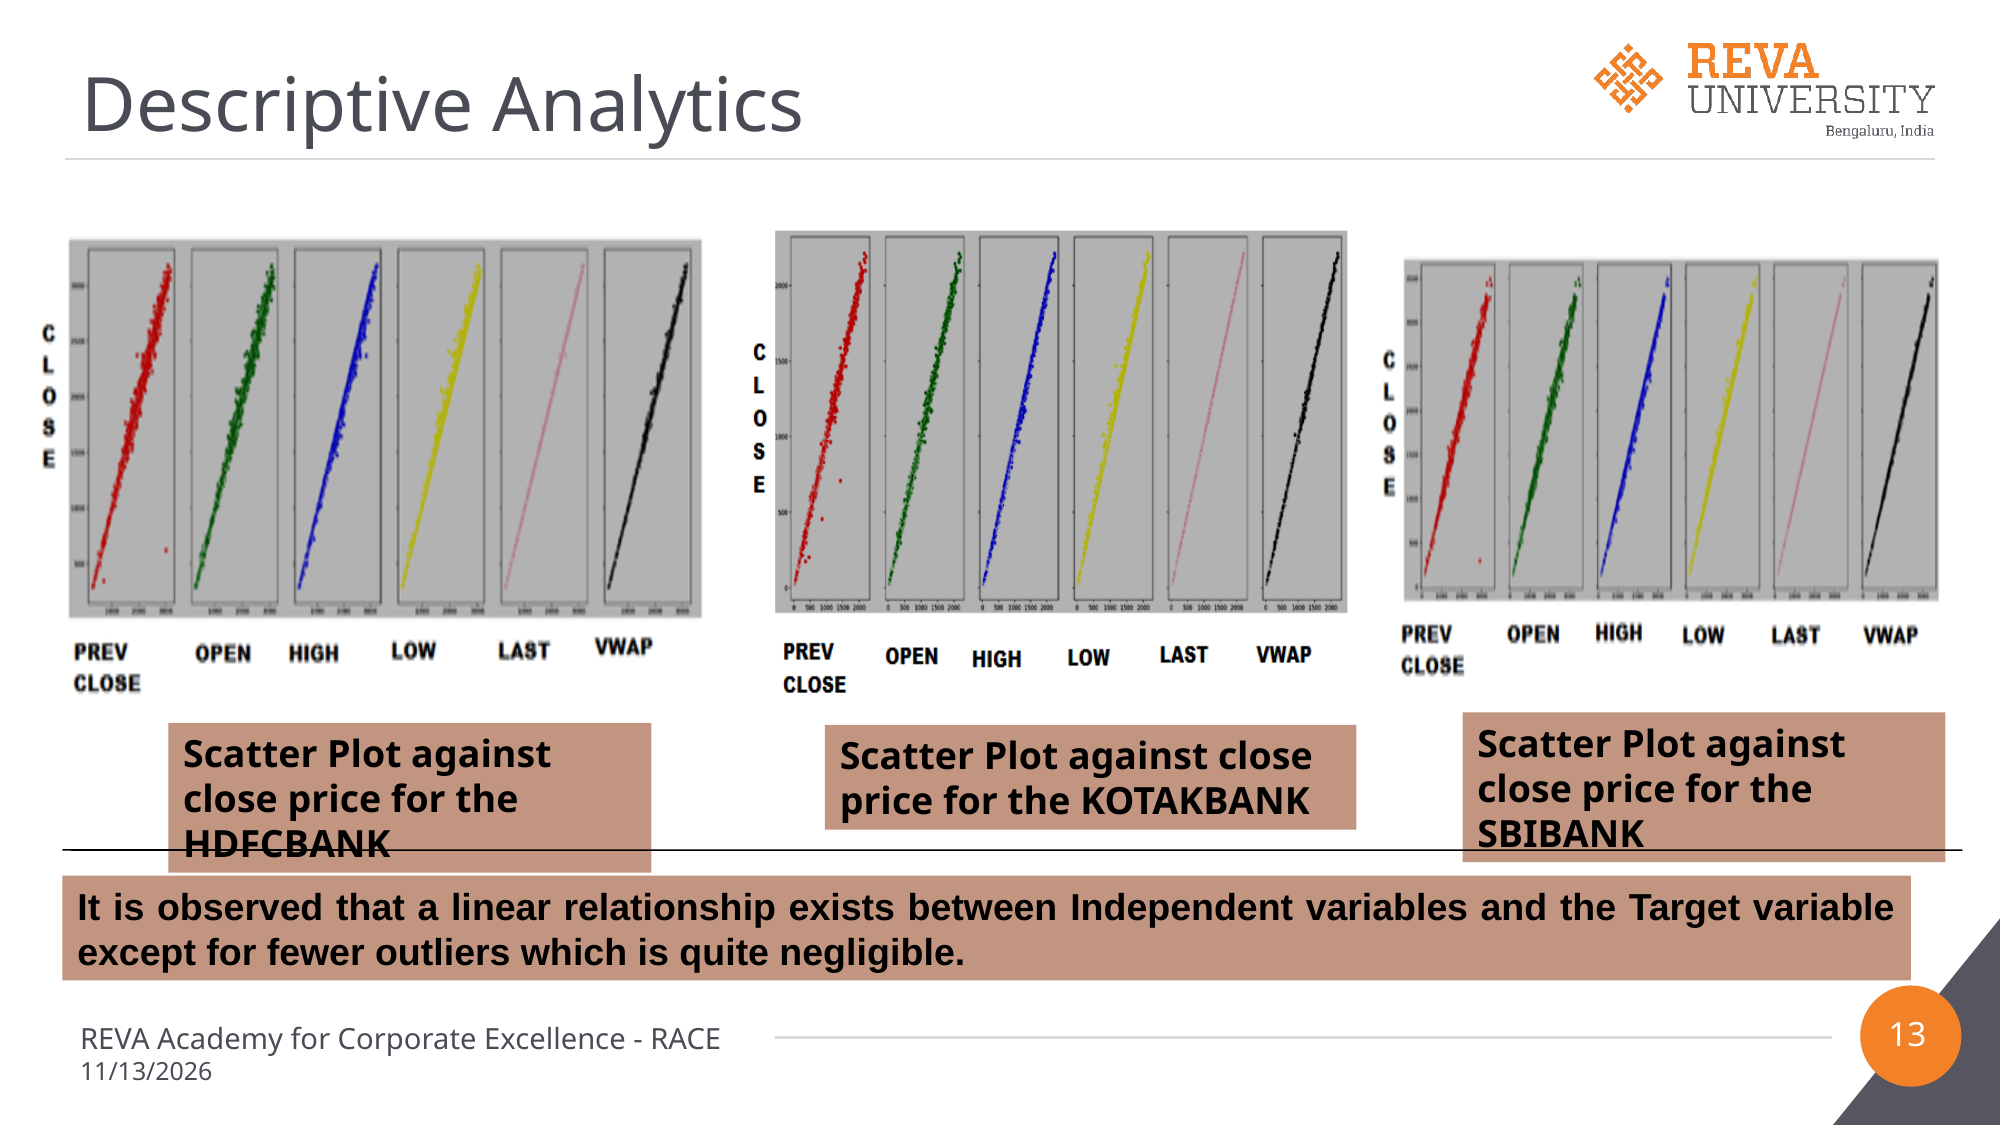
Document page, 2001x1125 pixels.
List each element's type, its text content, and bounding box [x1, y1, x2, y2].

text_box It is observed that a linear relationship exists between Independent variables and the Target variable except for fewer outliers which is quite negligible. [62, 875, 1911, 981]
slide_number 13 [1858, 985, 1957, 1087]
picture [27, 221, 727, 723]
text_box Scatter Plot against close price for the HDFCBANK [168, 732, 652, 849]
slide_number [65, 1025, 803, 1085]
picture [742, 225, 1353, 699]
title Descriptive Analytics [66, 45, 1304, 159]
picture [1593, 43, 1935, 141]
picture [1370, 225, 1944, 695]
text_box Scatter Plot against close price for the SBIBANK [1462, 712, 1946, 849]
text_box Scatter Plot against close price for the HDFCBANK [168, 862, 652, 873]
text_box Scatter Plot against close price for the KOTAKBANK [824, 724, 1357, 830]
